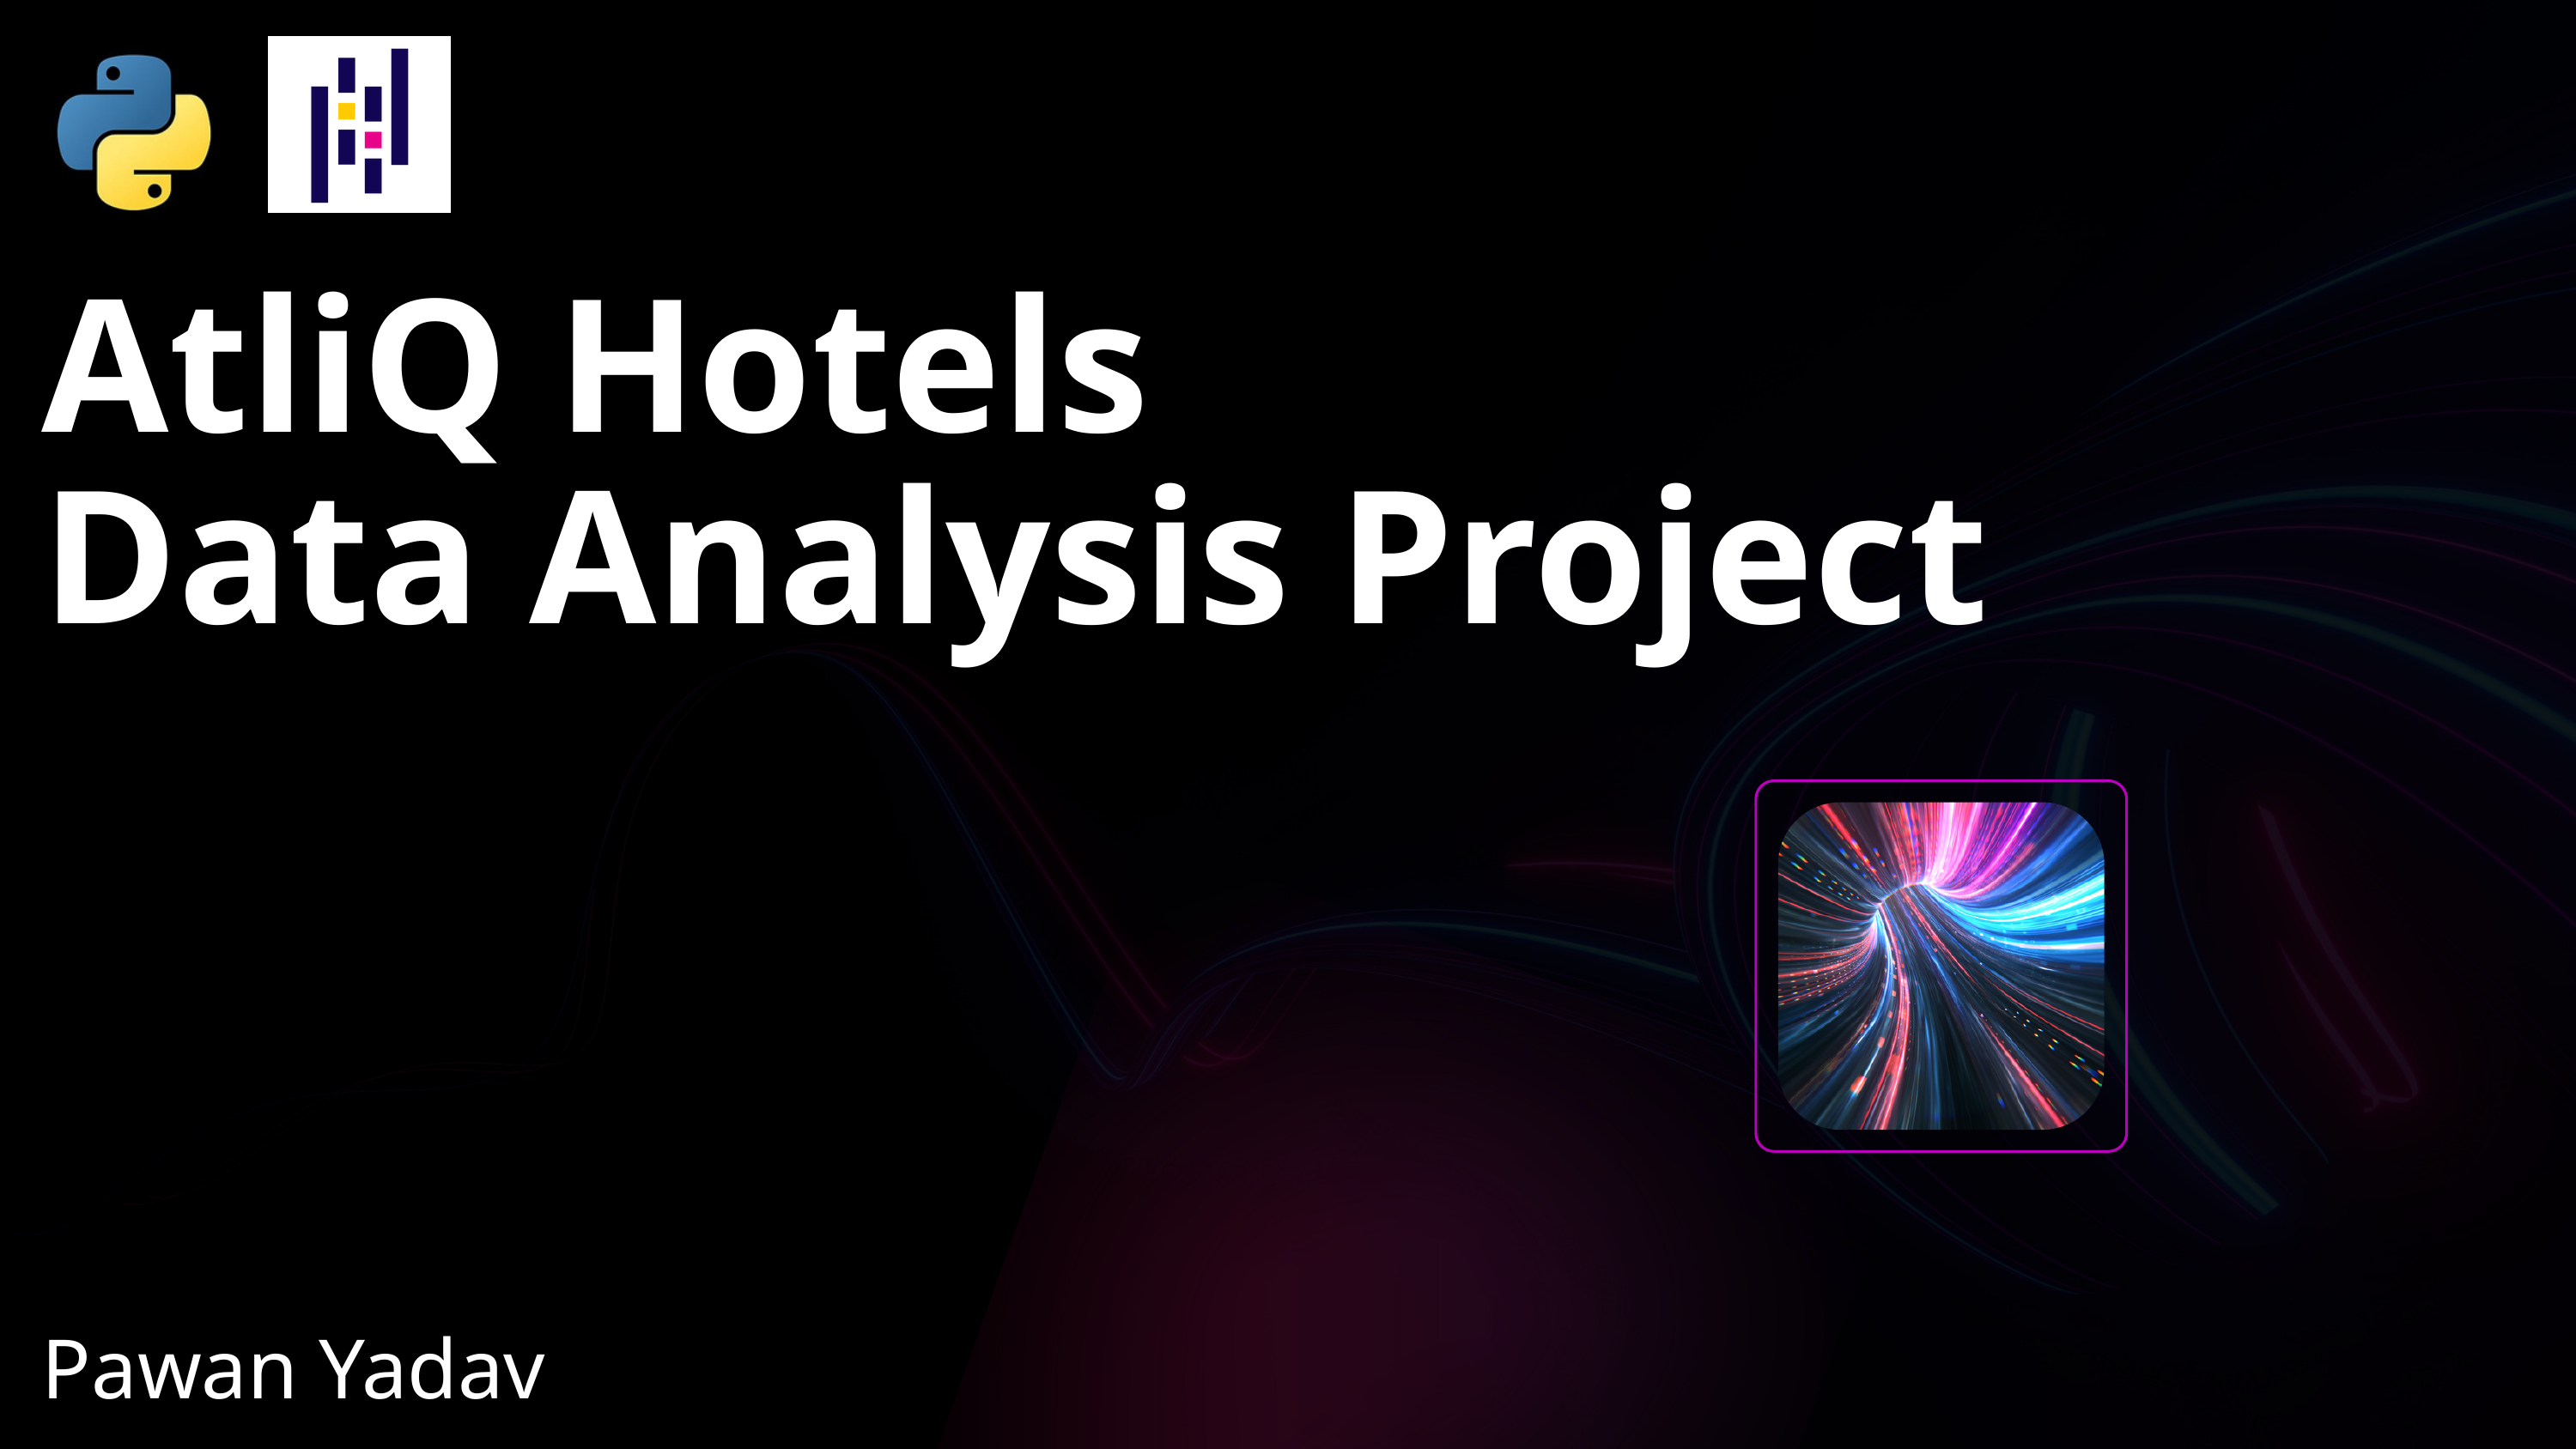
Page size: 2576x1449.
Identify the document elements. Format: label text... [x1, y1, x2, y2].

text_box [1777, 802, 2105, 1131]
text_box [0, 0, 2576, 1449]
text_box Pawan Yadav [41, 1330, 1148, 1416]
text_box [937, 853, 1903, 1449]
text_box [0, 0, 268, 268]
text_box AtliQ Hotels Data Analysis Project [41, 276, 2535, 853]
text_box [267, 35, 452, 213]
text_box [1755, 780, 2127, 1152]
